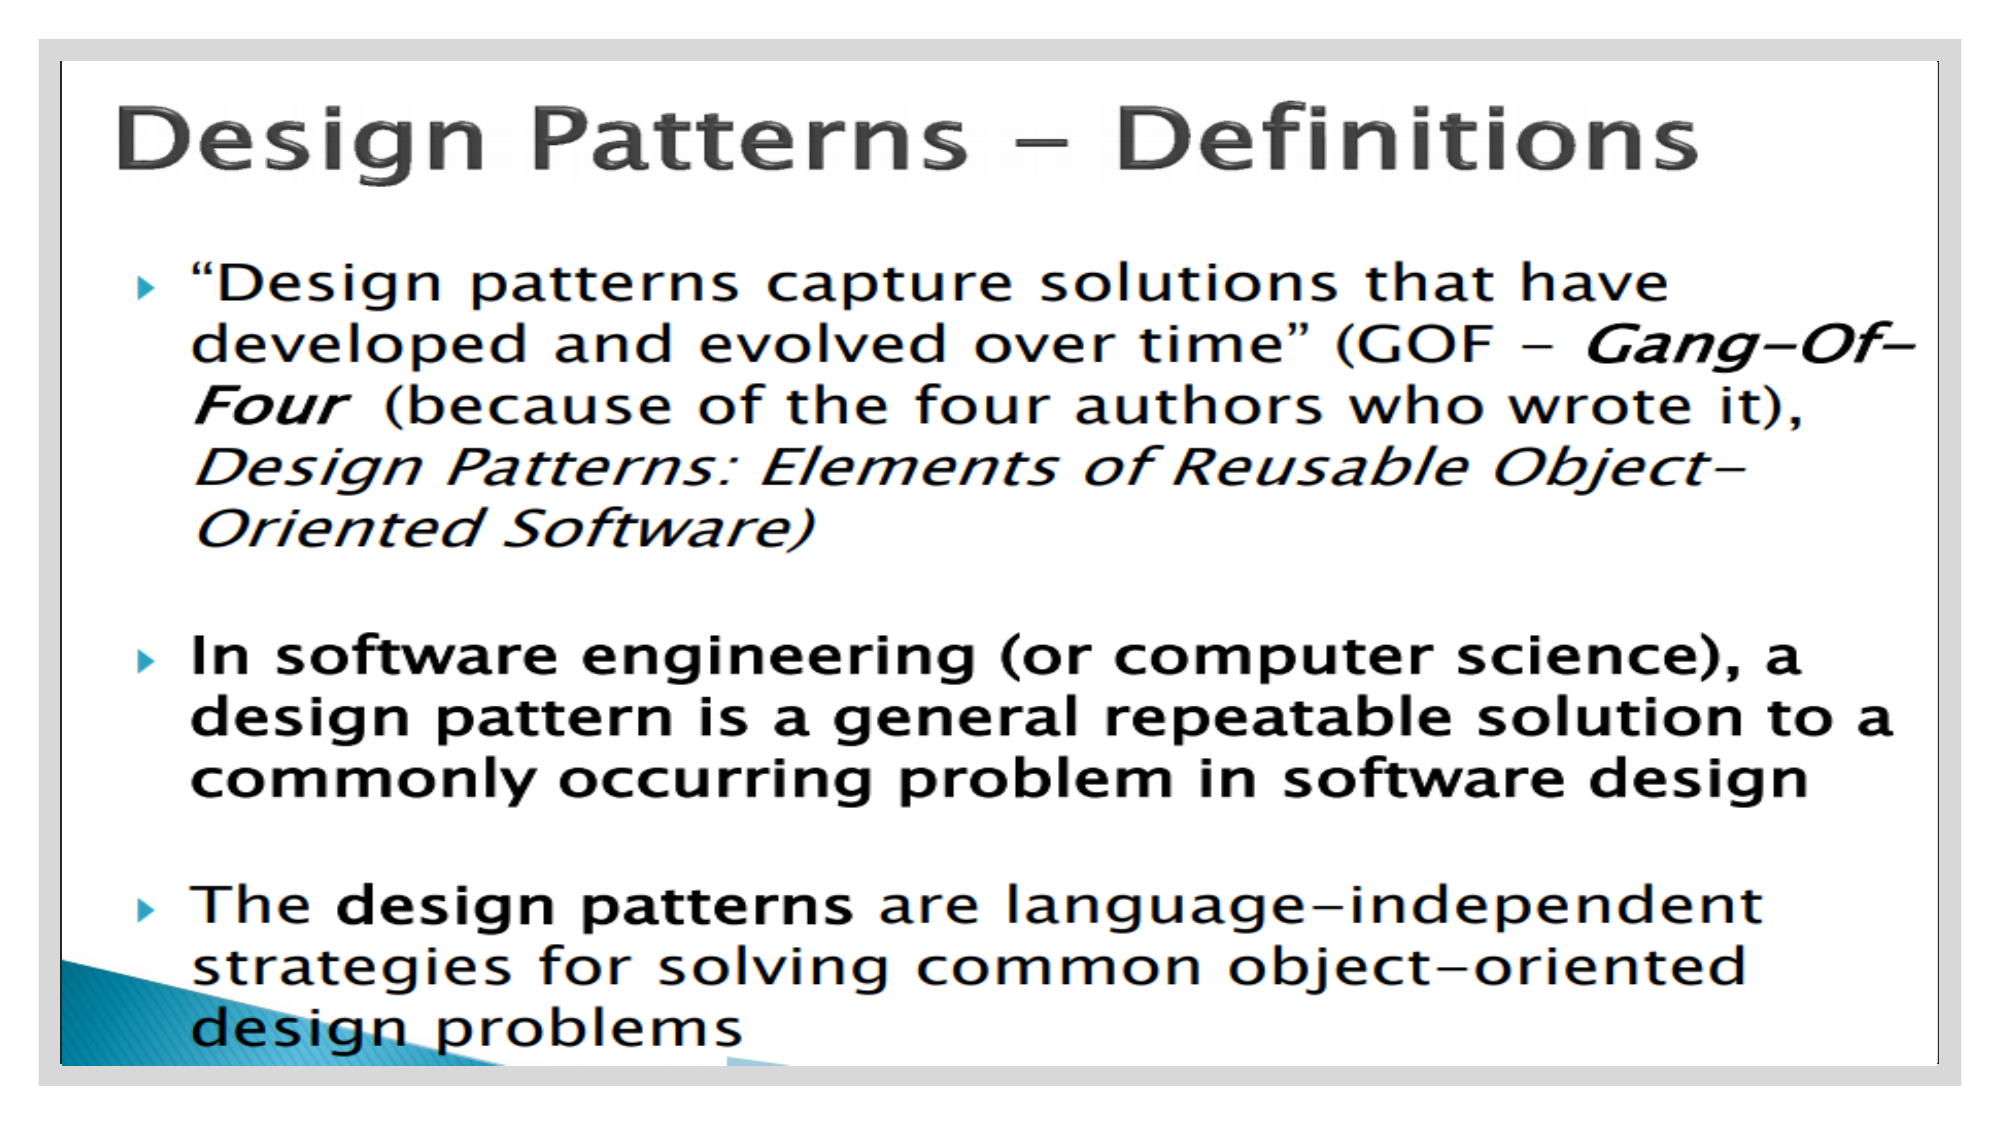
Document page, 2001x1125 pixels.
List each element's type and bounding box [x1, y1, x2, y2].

picture [62, 61, 1937, 1066]
